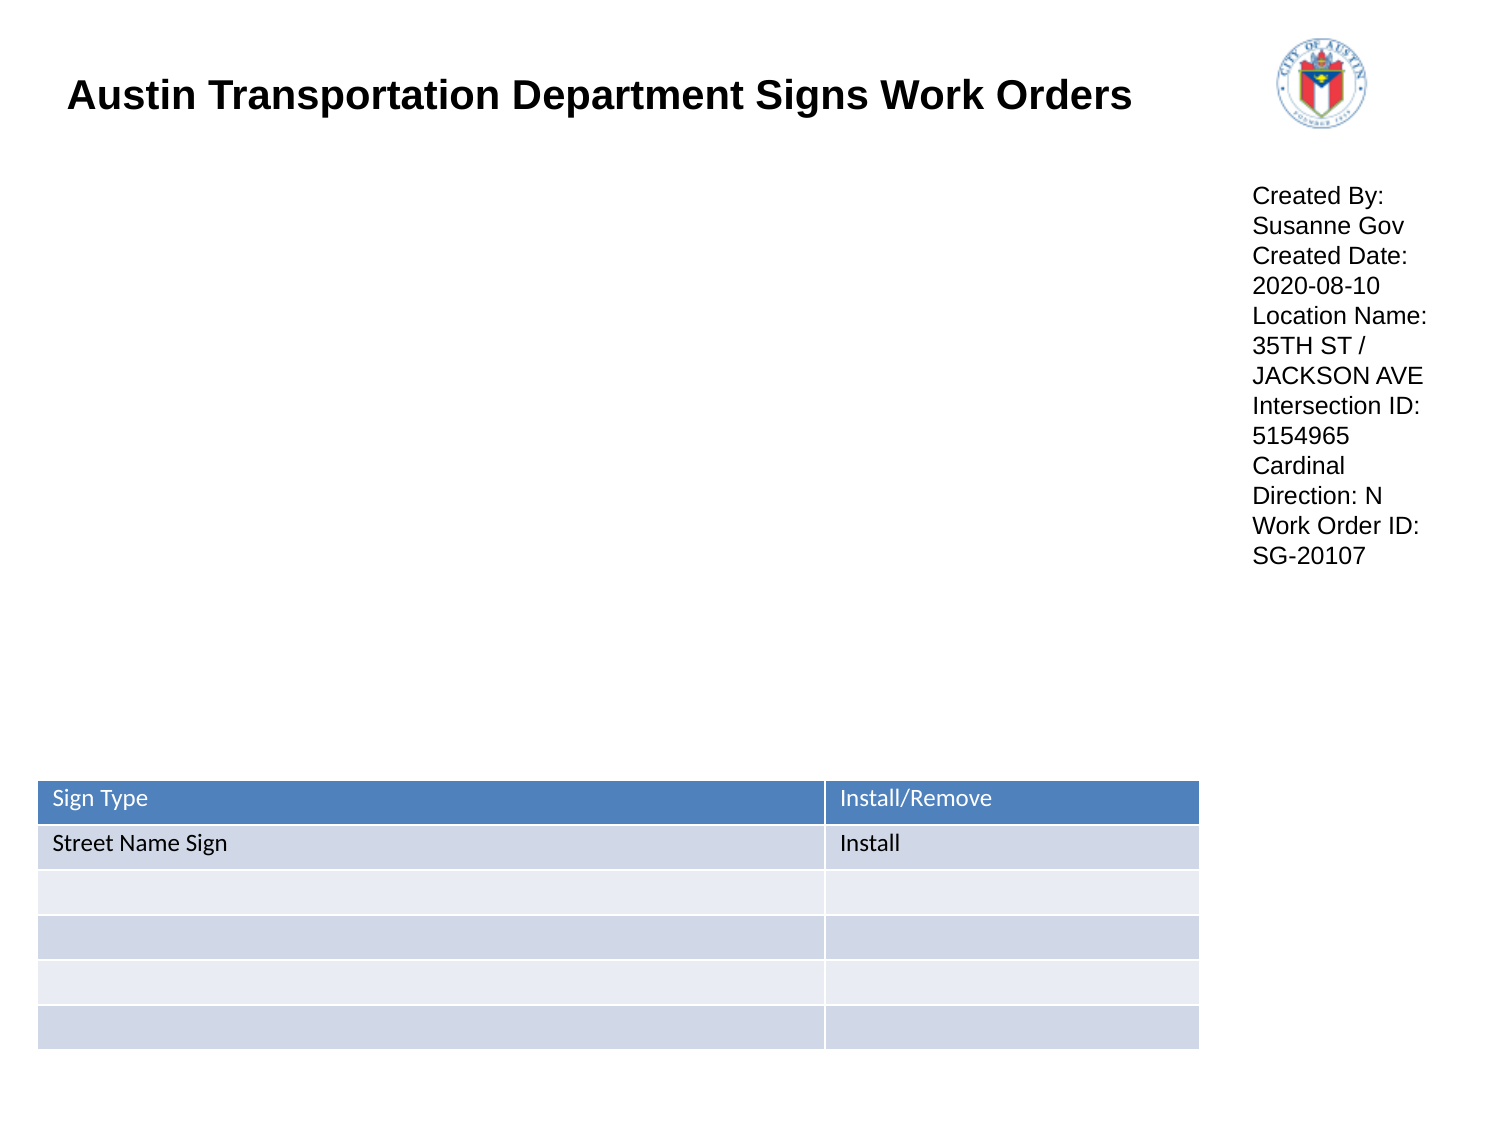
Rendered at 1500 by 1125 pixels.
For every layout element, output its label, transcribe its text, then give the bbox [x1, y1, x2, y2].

table_header Sign Type [38, 781, 824, 824]
table_cell [826, 1006, 1199, 1049]
table_cell [38, 871, 824, 914]
table_cell [826, 871, 1199, 914]
table_cell Street Name Sign [38, 826, 824, 869]
table_cell [38, 1006, 824, 1049]
text_box Austin Transportation Department Signs Work Orders [51, 60, 1149, 125]
text_box Created By: Susanne Gov Created Date: 2020-08-10 Location Name: 35TH ST / JACKSON AVE Intersection ID: 5154965 Cardinal Direction: N Work Order ID: SG-20107 [1237, 172, 1463, 577]
table_cell Install [826, 826, 1199, 869]
table_cell [38, 961, 824, 1004]
table_cell [38, 916, 824, 959]
picture [1274, 37, 1369, 132]
table_cell [826, 961, 1199, 1004]
table_cell [826, 916, 1199, 959]
table_header Install/Remove [826, 781, 1199, 824]
